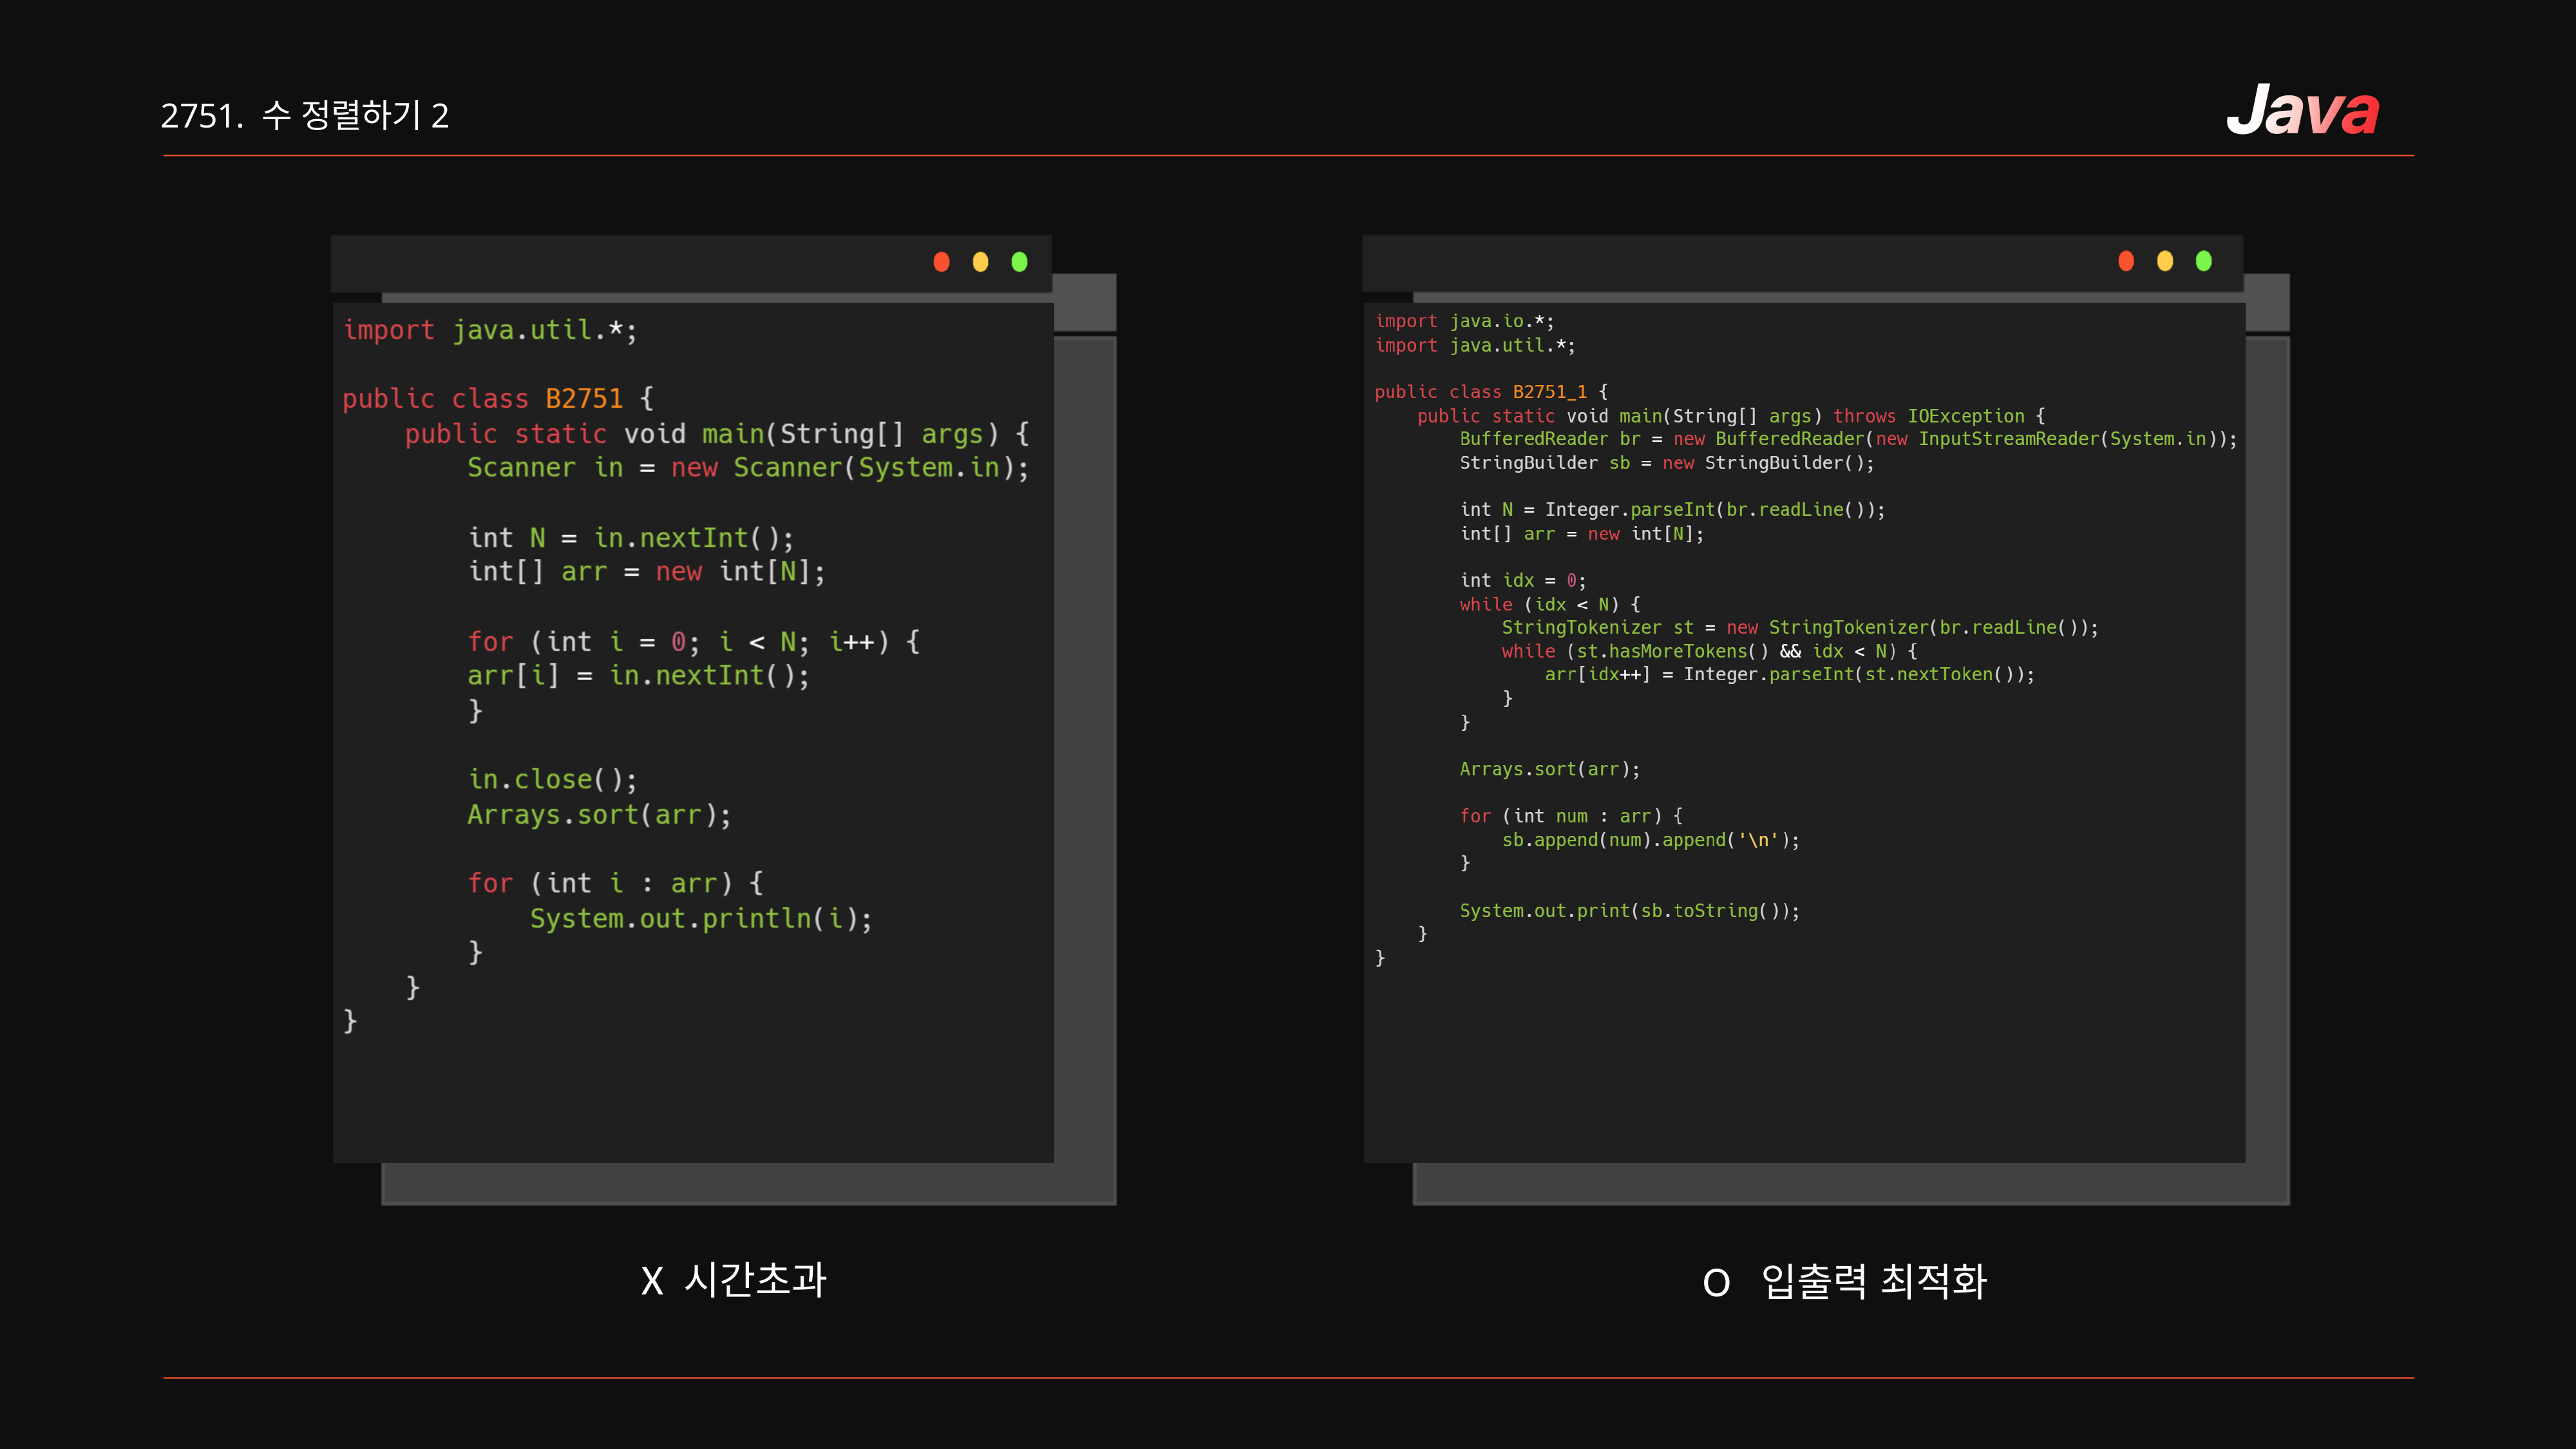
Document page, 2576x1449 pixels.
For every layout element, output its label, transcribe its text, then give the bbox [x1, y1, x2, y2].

picture [329, 233, 1119, 1208]
text_box O 입출력 최적화 [1569, 1241, 2121, 1296]
picture [160, 1376, 2418, 1379]
text_box X 시간초과 [459, 1238, 1010, 1294]
text_box 2751. 수 정렬하기2 [160, 92, 574, 140]
picture [160, 32, 2418, 197]
picture [1360, 233, 2293, 1208]
